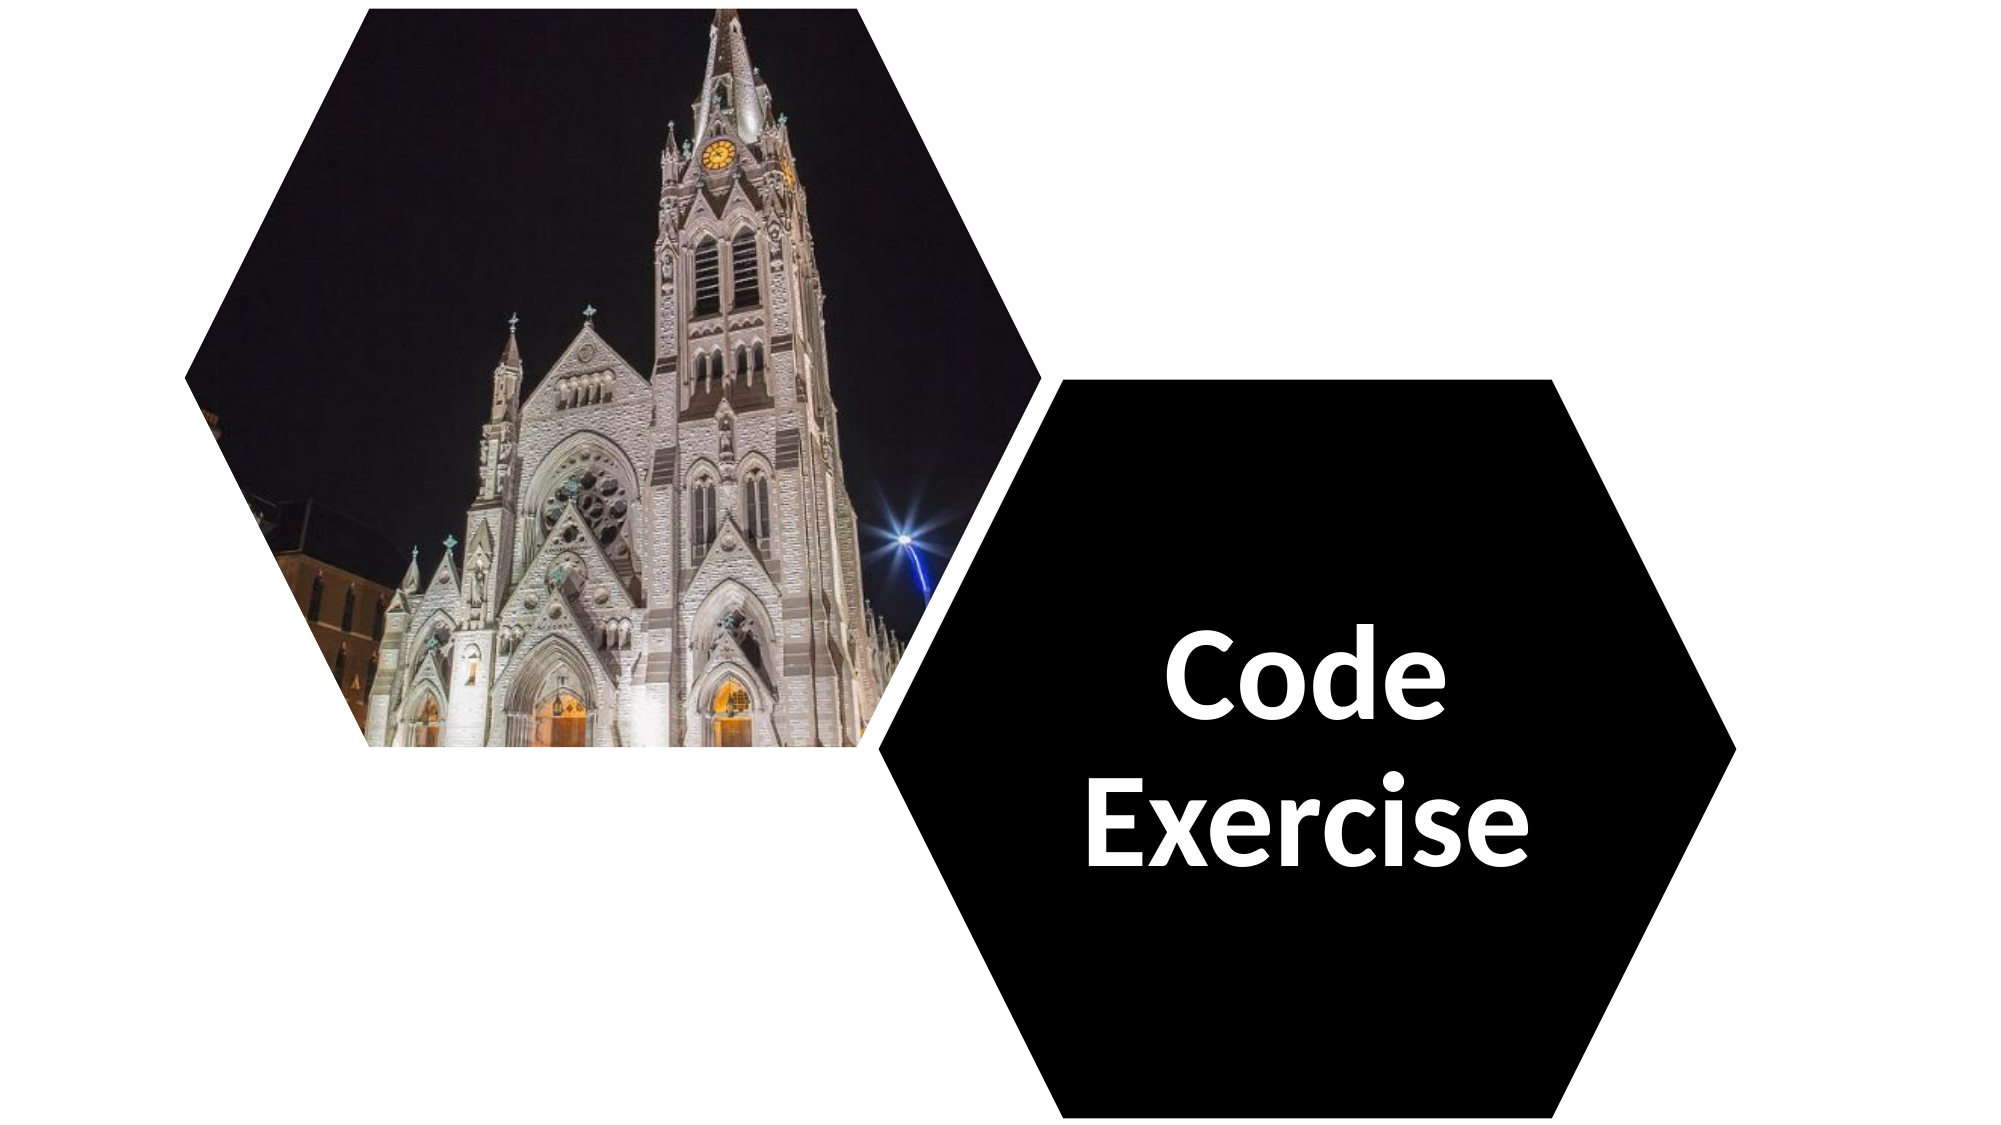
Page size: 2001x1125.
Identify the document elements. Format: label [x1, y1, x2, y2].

text_box [184, 0, 1752, 1125]
